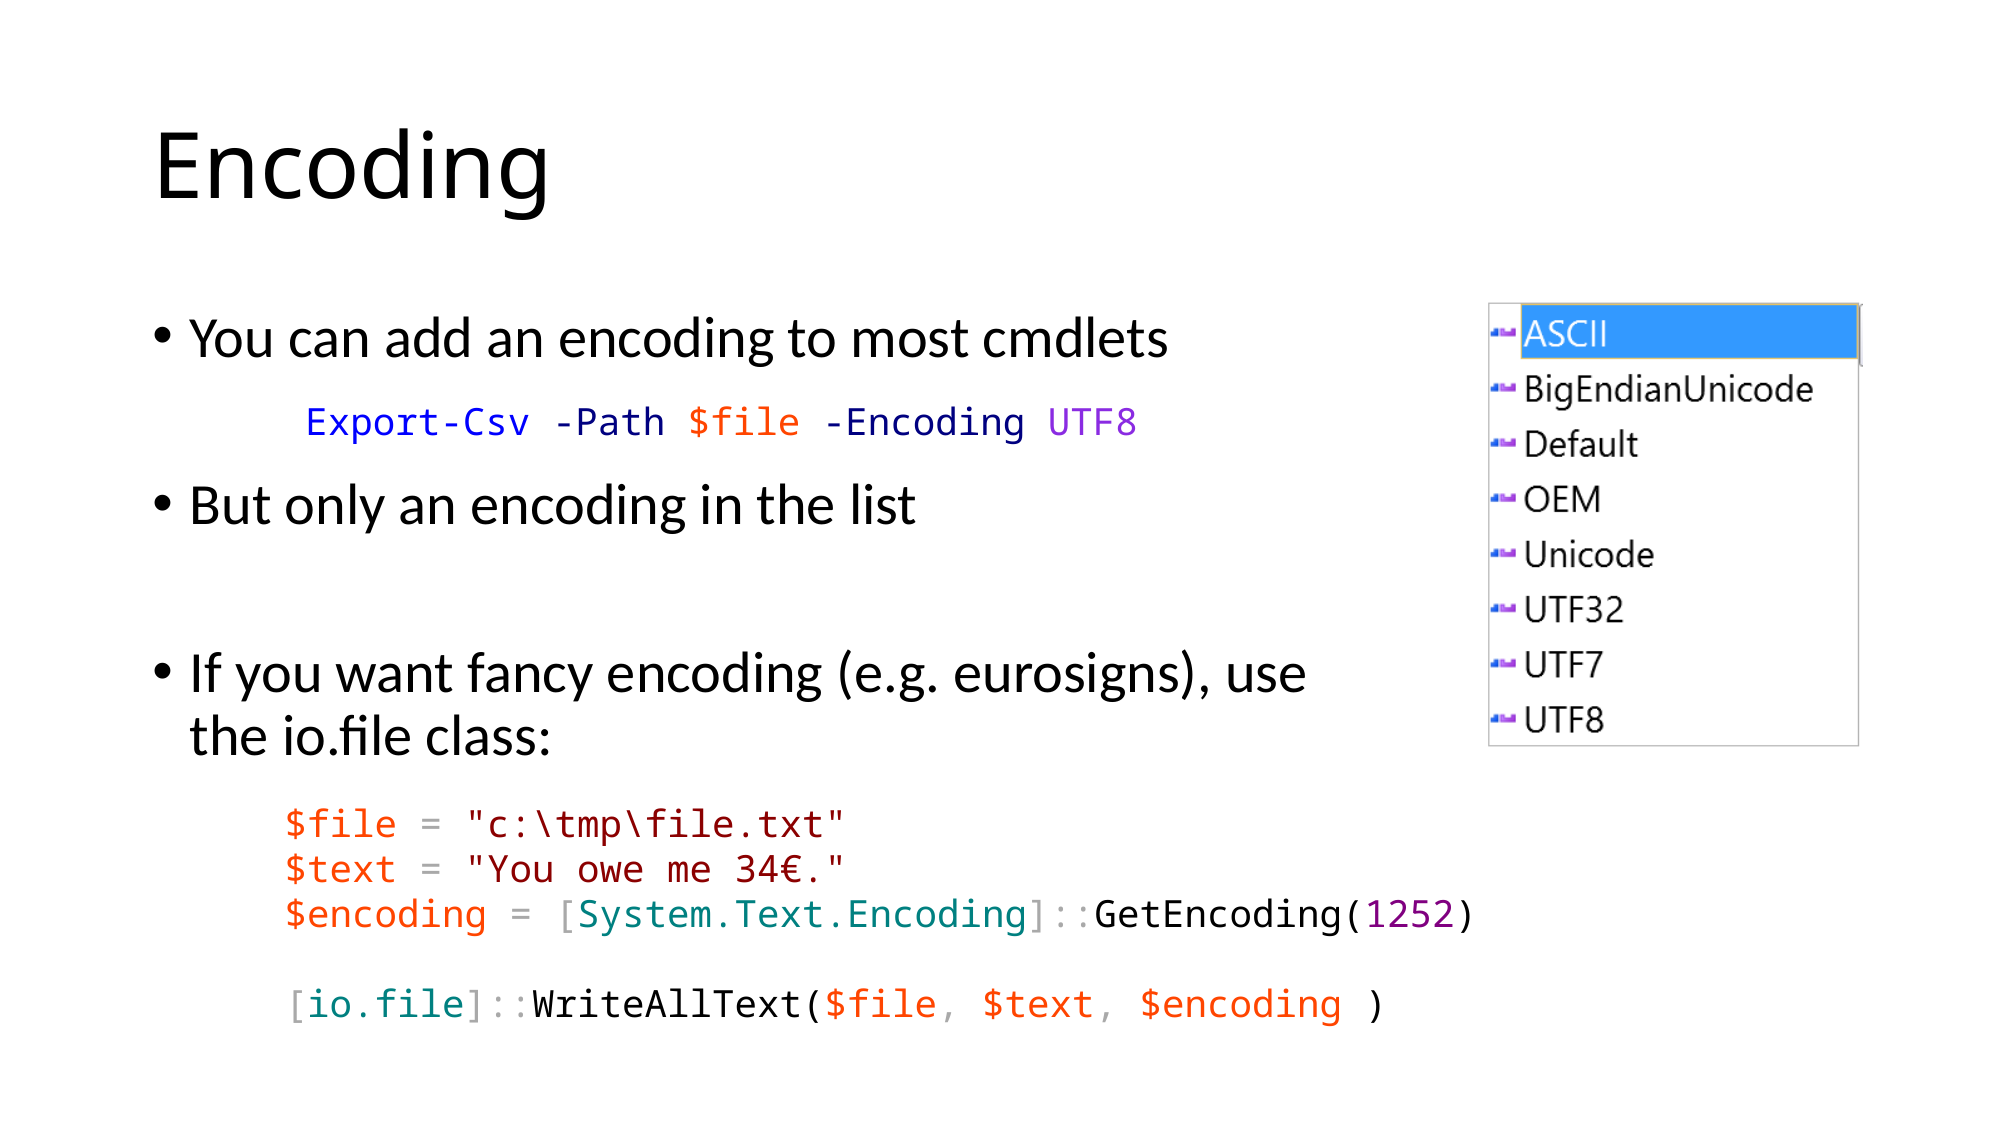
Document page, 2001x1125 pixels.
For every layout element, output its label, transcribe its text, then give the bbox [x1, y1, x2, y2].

picture [1482, 299, 1863, 749]
list You can add an encoding to most cmdlets But only an encoding in the list If you want fancy encoding (e.g. eurosigns), use the io.file class: [137, 299, 1381, 1014]
text_box $file = "c:\tmp\file.txt" $text = "You owe me 34€." $encoding = [System.Text.Encoding]::GetEncoding(1252) [io.file]::WriteAllText($file, $text, $encoding ) [269, 792, 1673, 1033]
title Encoding [137, 59, 1863, 278]
text_box Export-Csv -Path $file -Encoding UTF8 [282, 390, 1176, 451]
